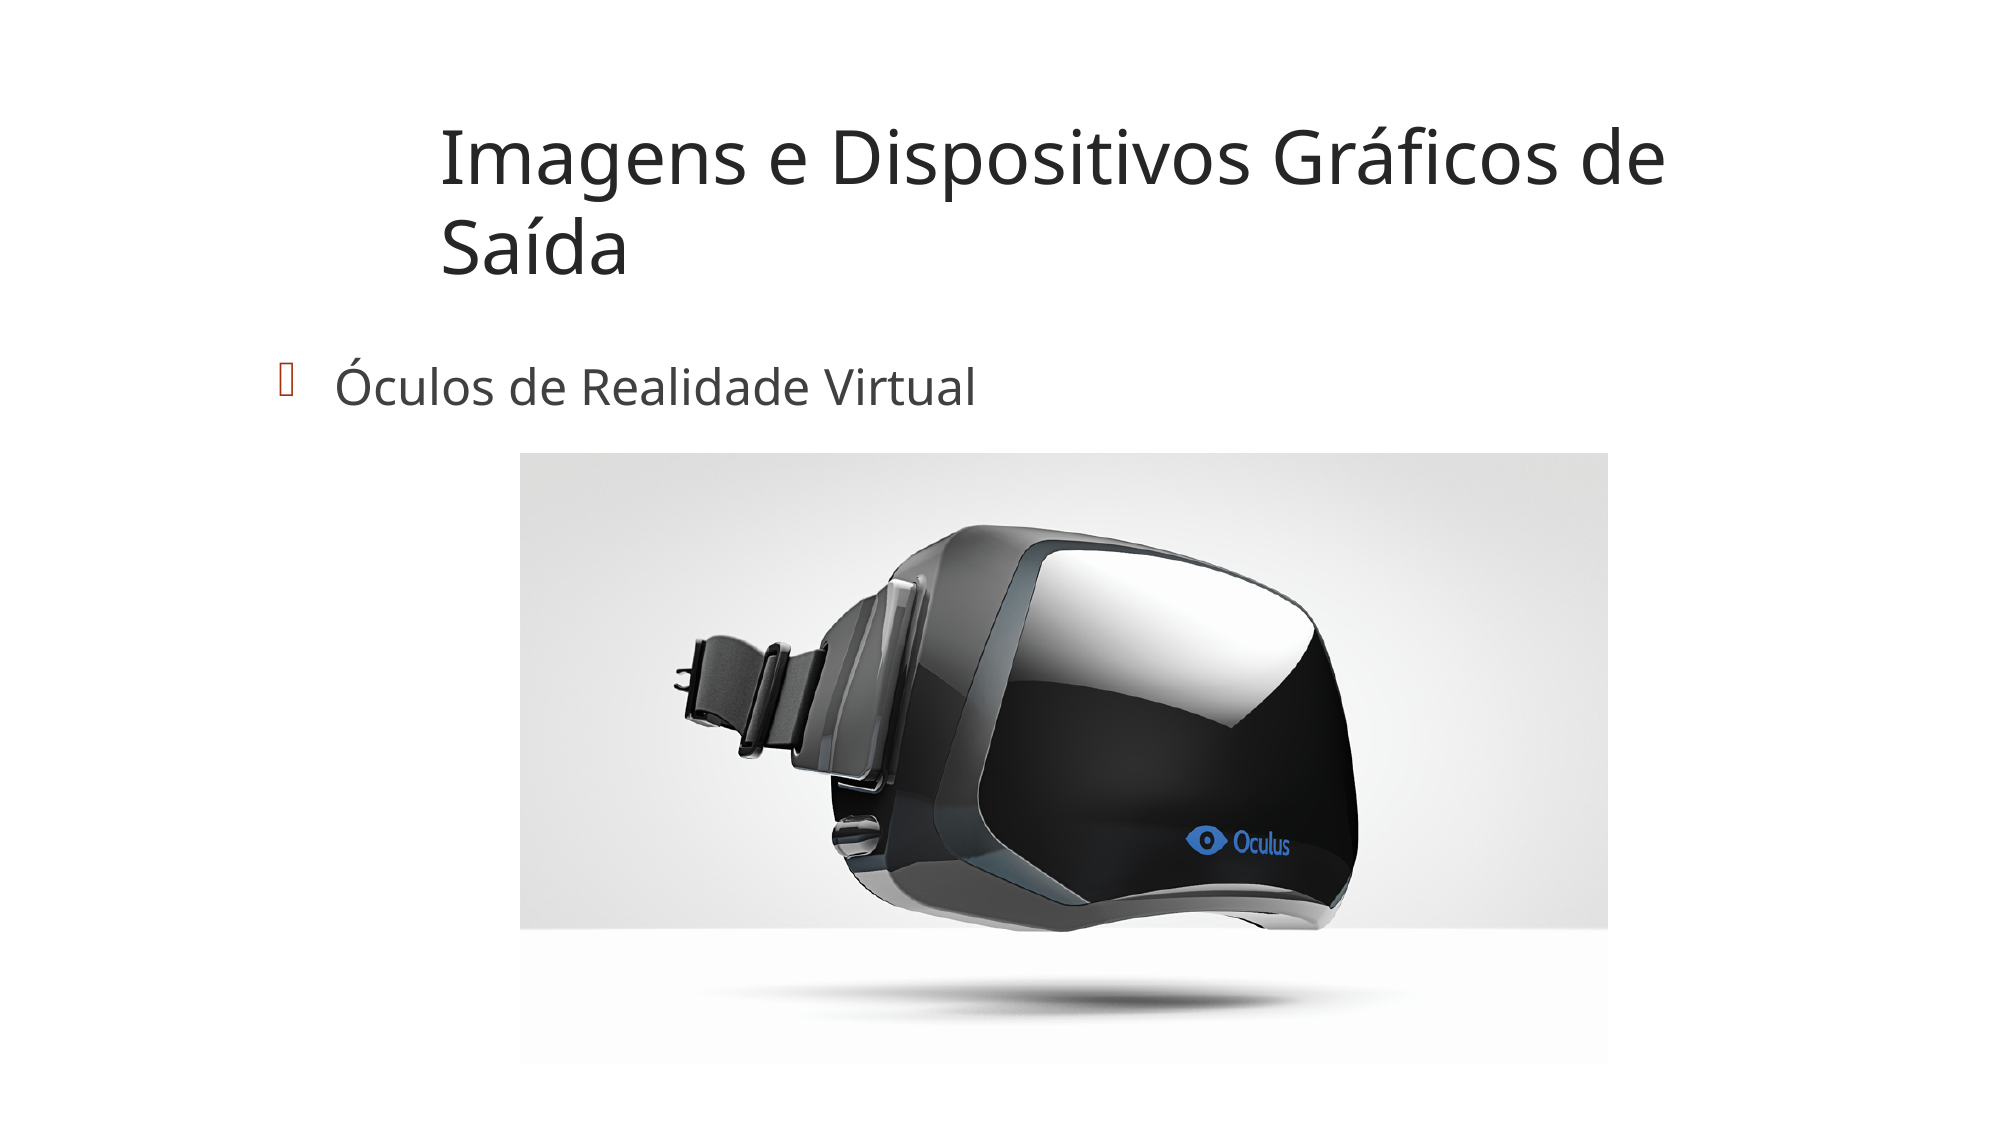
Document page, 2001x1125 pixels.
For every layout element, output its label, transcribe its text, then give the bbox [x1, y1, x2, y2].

text_box Imagens e Dispositivos Gráficos de Saída [425, 102, 1888, 313]
picture [520, 453, 1608, 1065]
text_box Óculos de Realidade Virtual [263, 347, 1726, 968]
